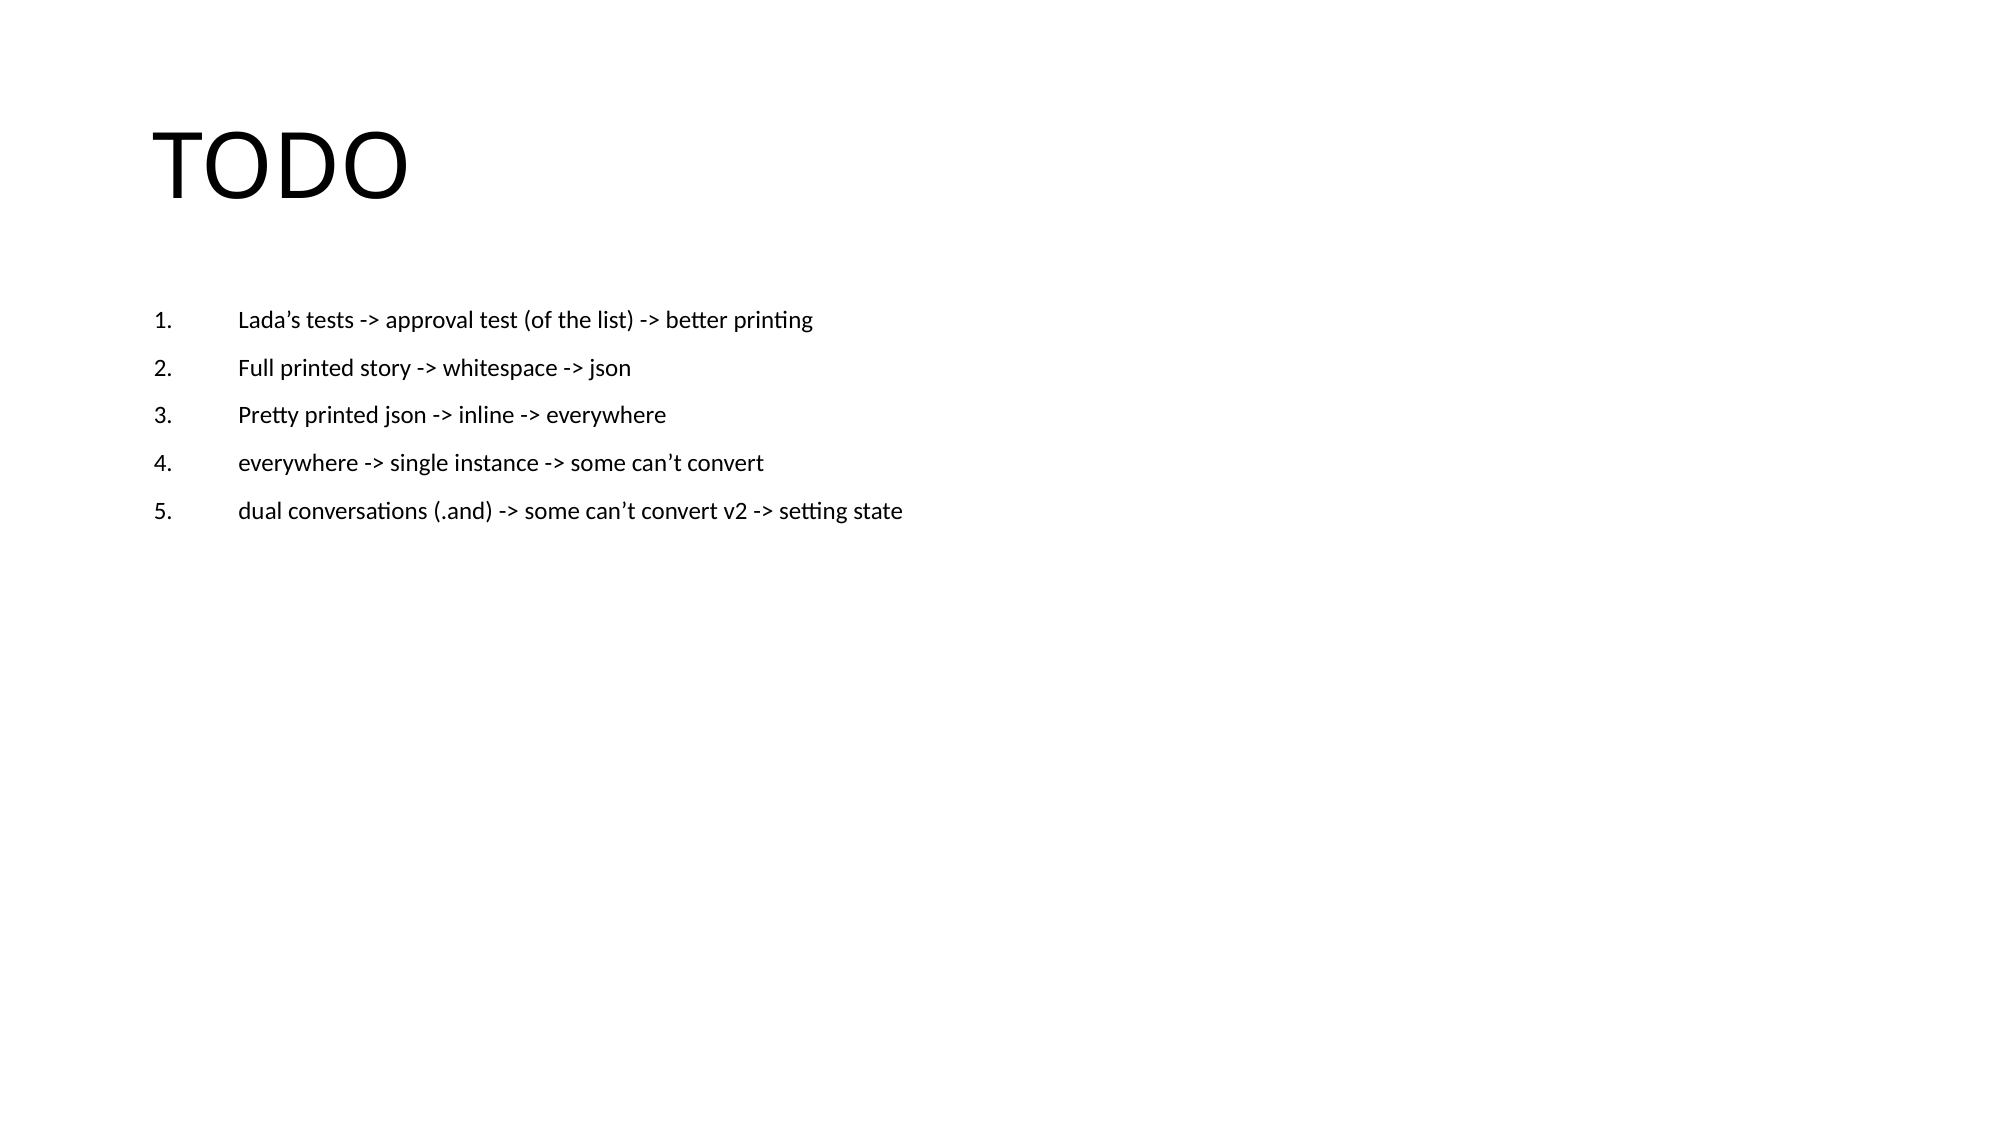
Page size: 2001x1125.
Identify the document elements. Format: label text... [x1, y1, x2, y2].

title TODO [137, 59, 1863, 278]
list Lada’s tests -> approval test (of the list) -> better printing Full printed story -> whitespace -> json Pretty printed json -> inline -> everywhere everywhere -> single instance -> some can’t convert dual conversations (.and) -> some can’t convert v2 -> setting state [139, 299, 1864, 1014]
